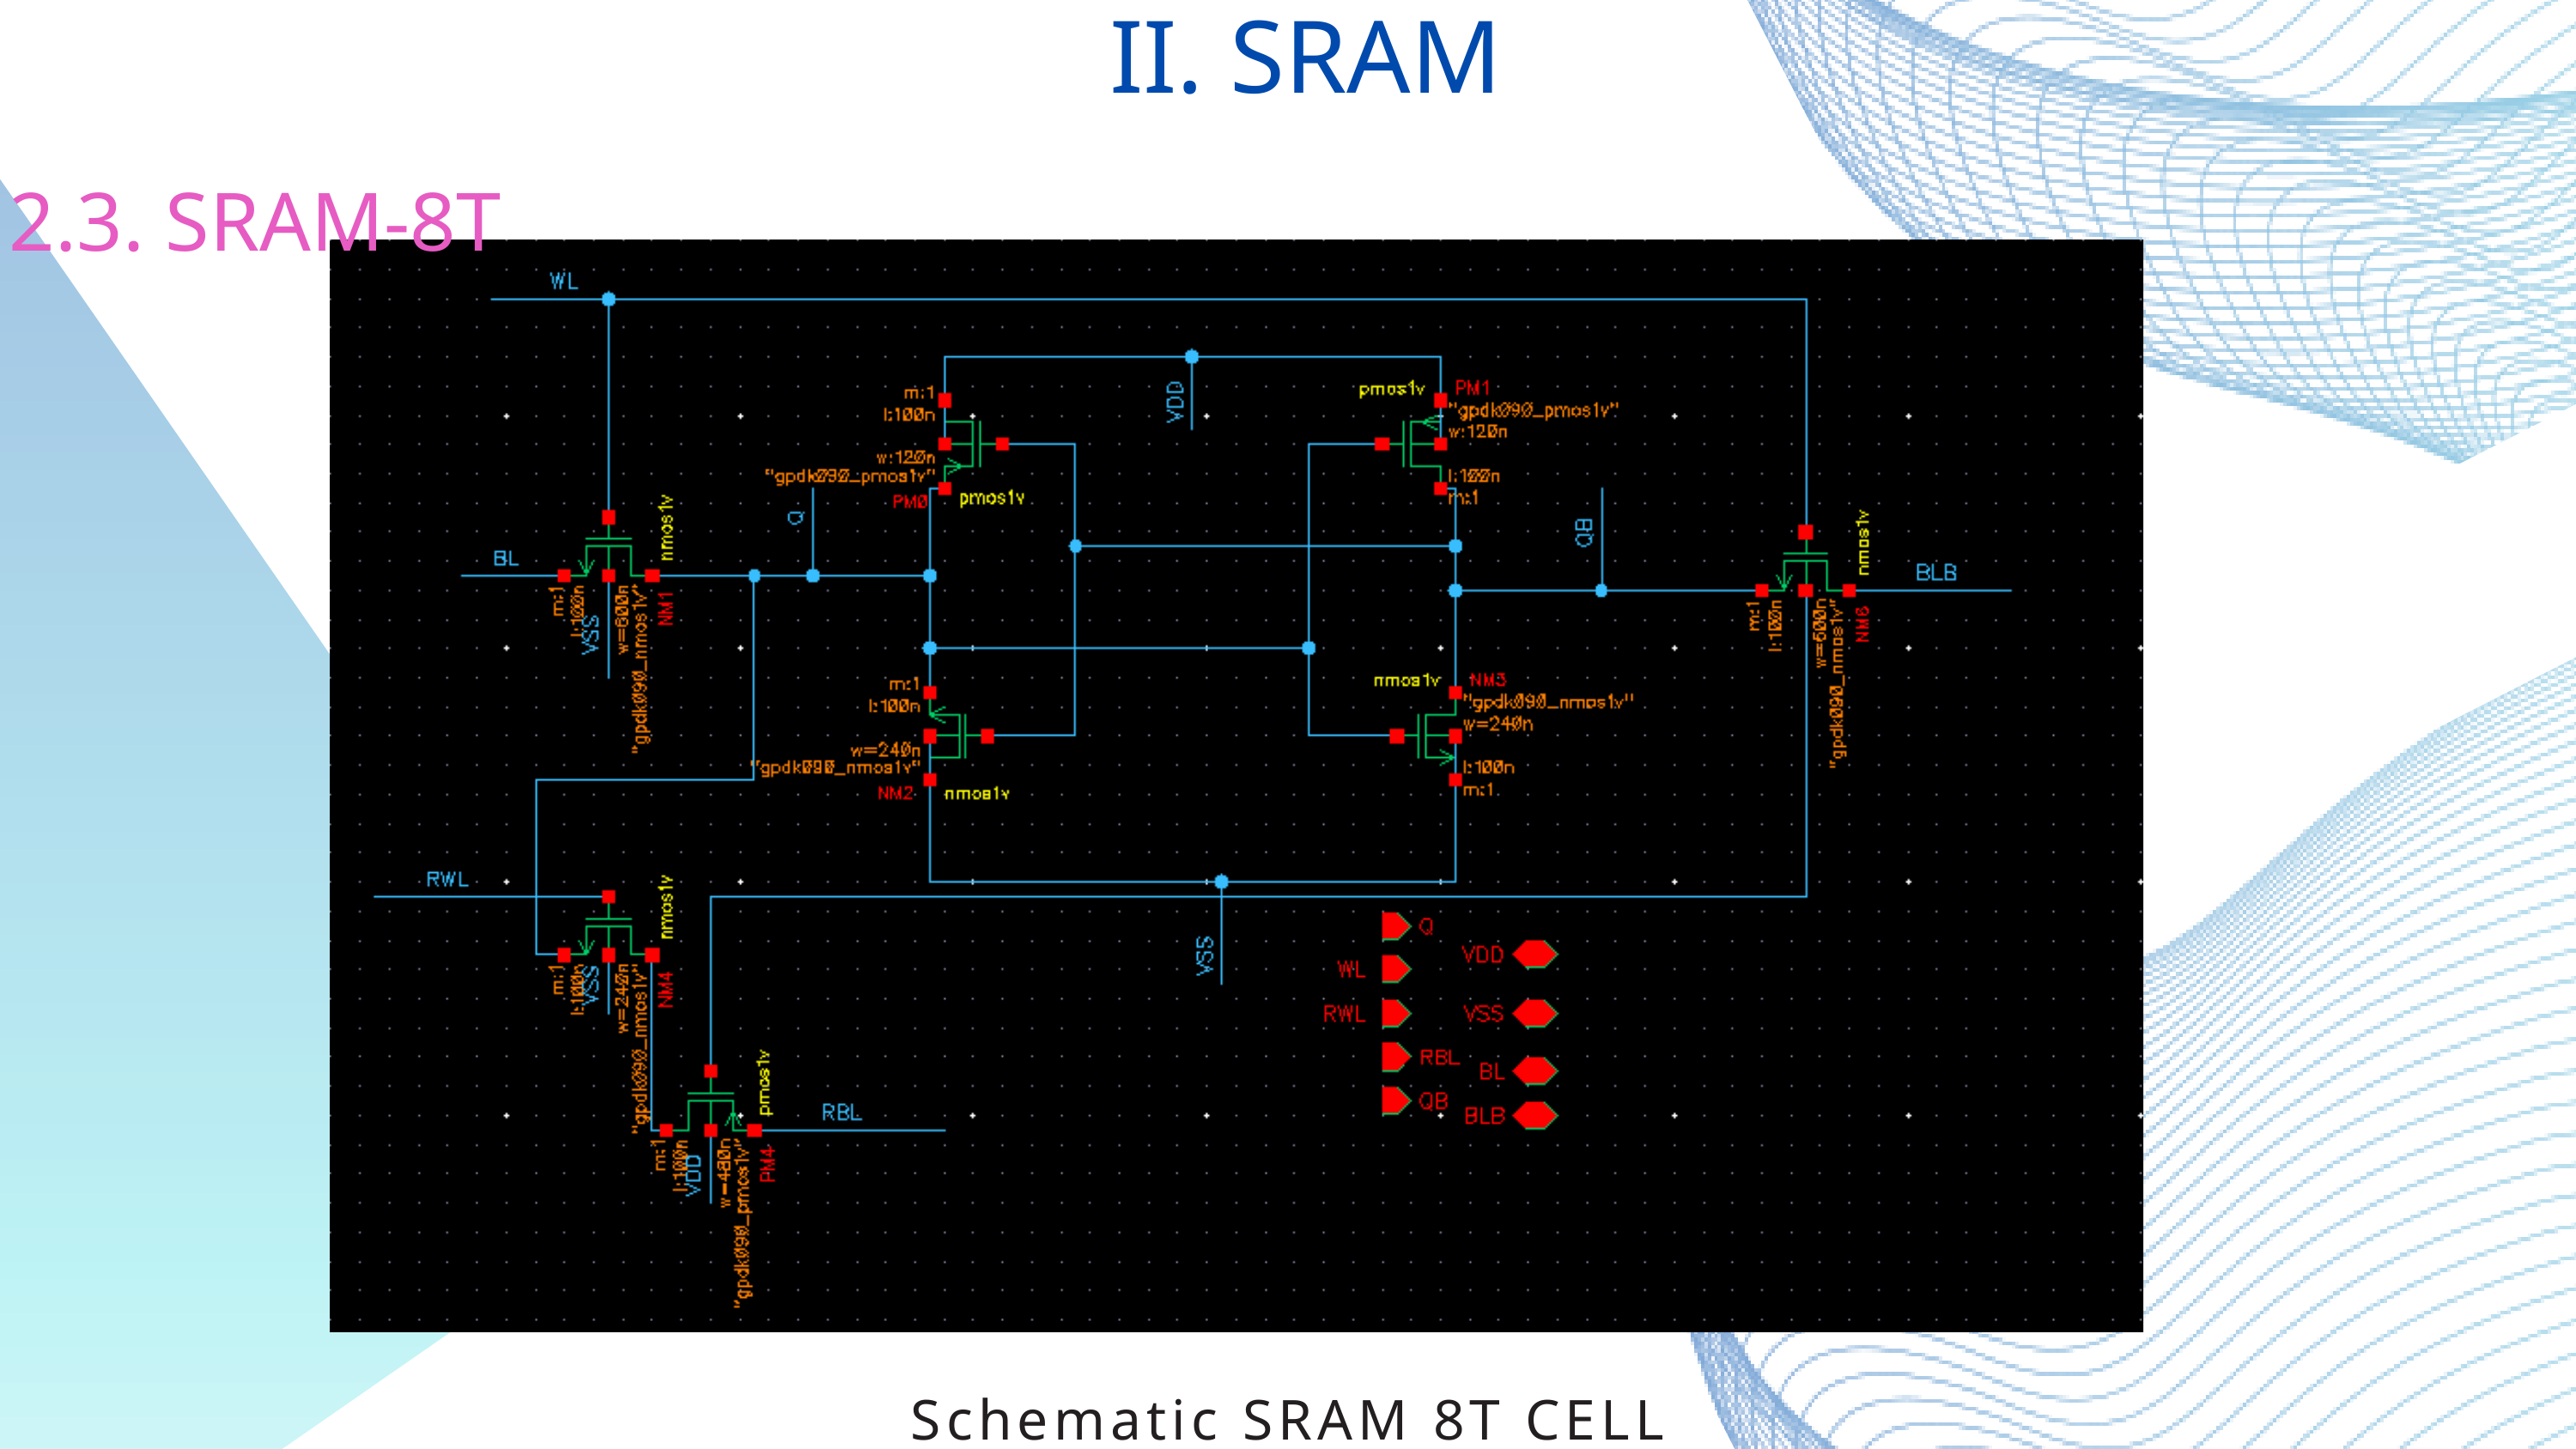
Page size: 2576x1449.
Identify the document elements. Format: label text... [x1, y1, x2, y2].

text_box [1674, 657, 2576, 1449]
text_box [1747, 0, 2576, 626]
text_box 2.3. SRAM-8T [9, 65, 880, 267]
text_box II. SRAM [444, 13, 2167, 114]
text_box Schematic SRAM 8T CELL [812, 1375, 1764, 1449]
text_box [0, 179, 451, 1449]
text_box [330, 239, 2144, 1332]
